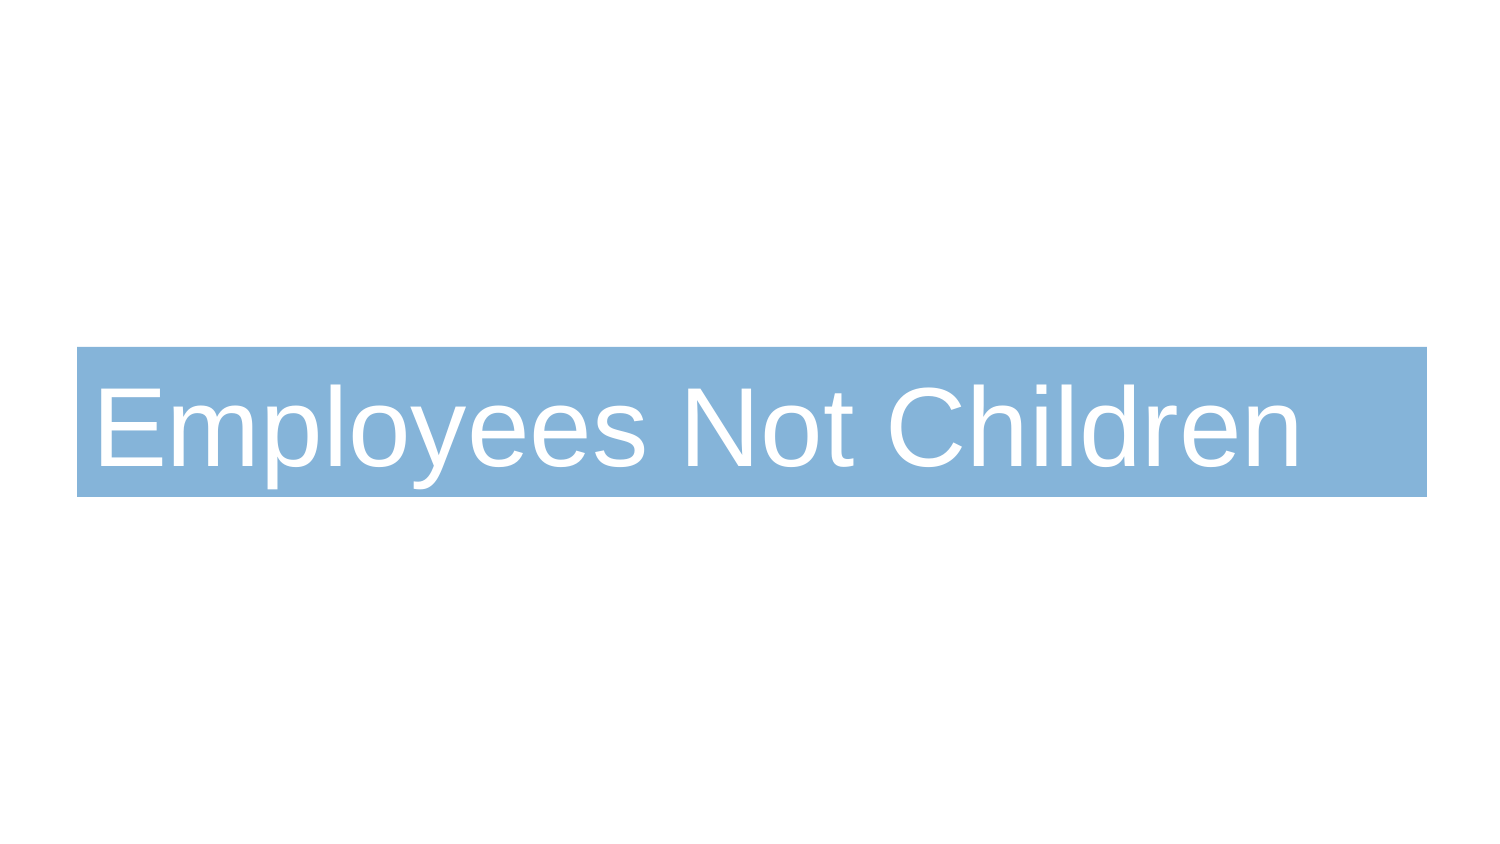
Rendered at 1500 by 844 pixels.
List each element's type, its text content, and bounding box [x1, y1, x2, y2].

text_box Employees Not Children [77, 346, 1427, 497]
